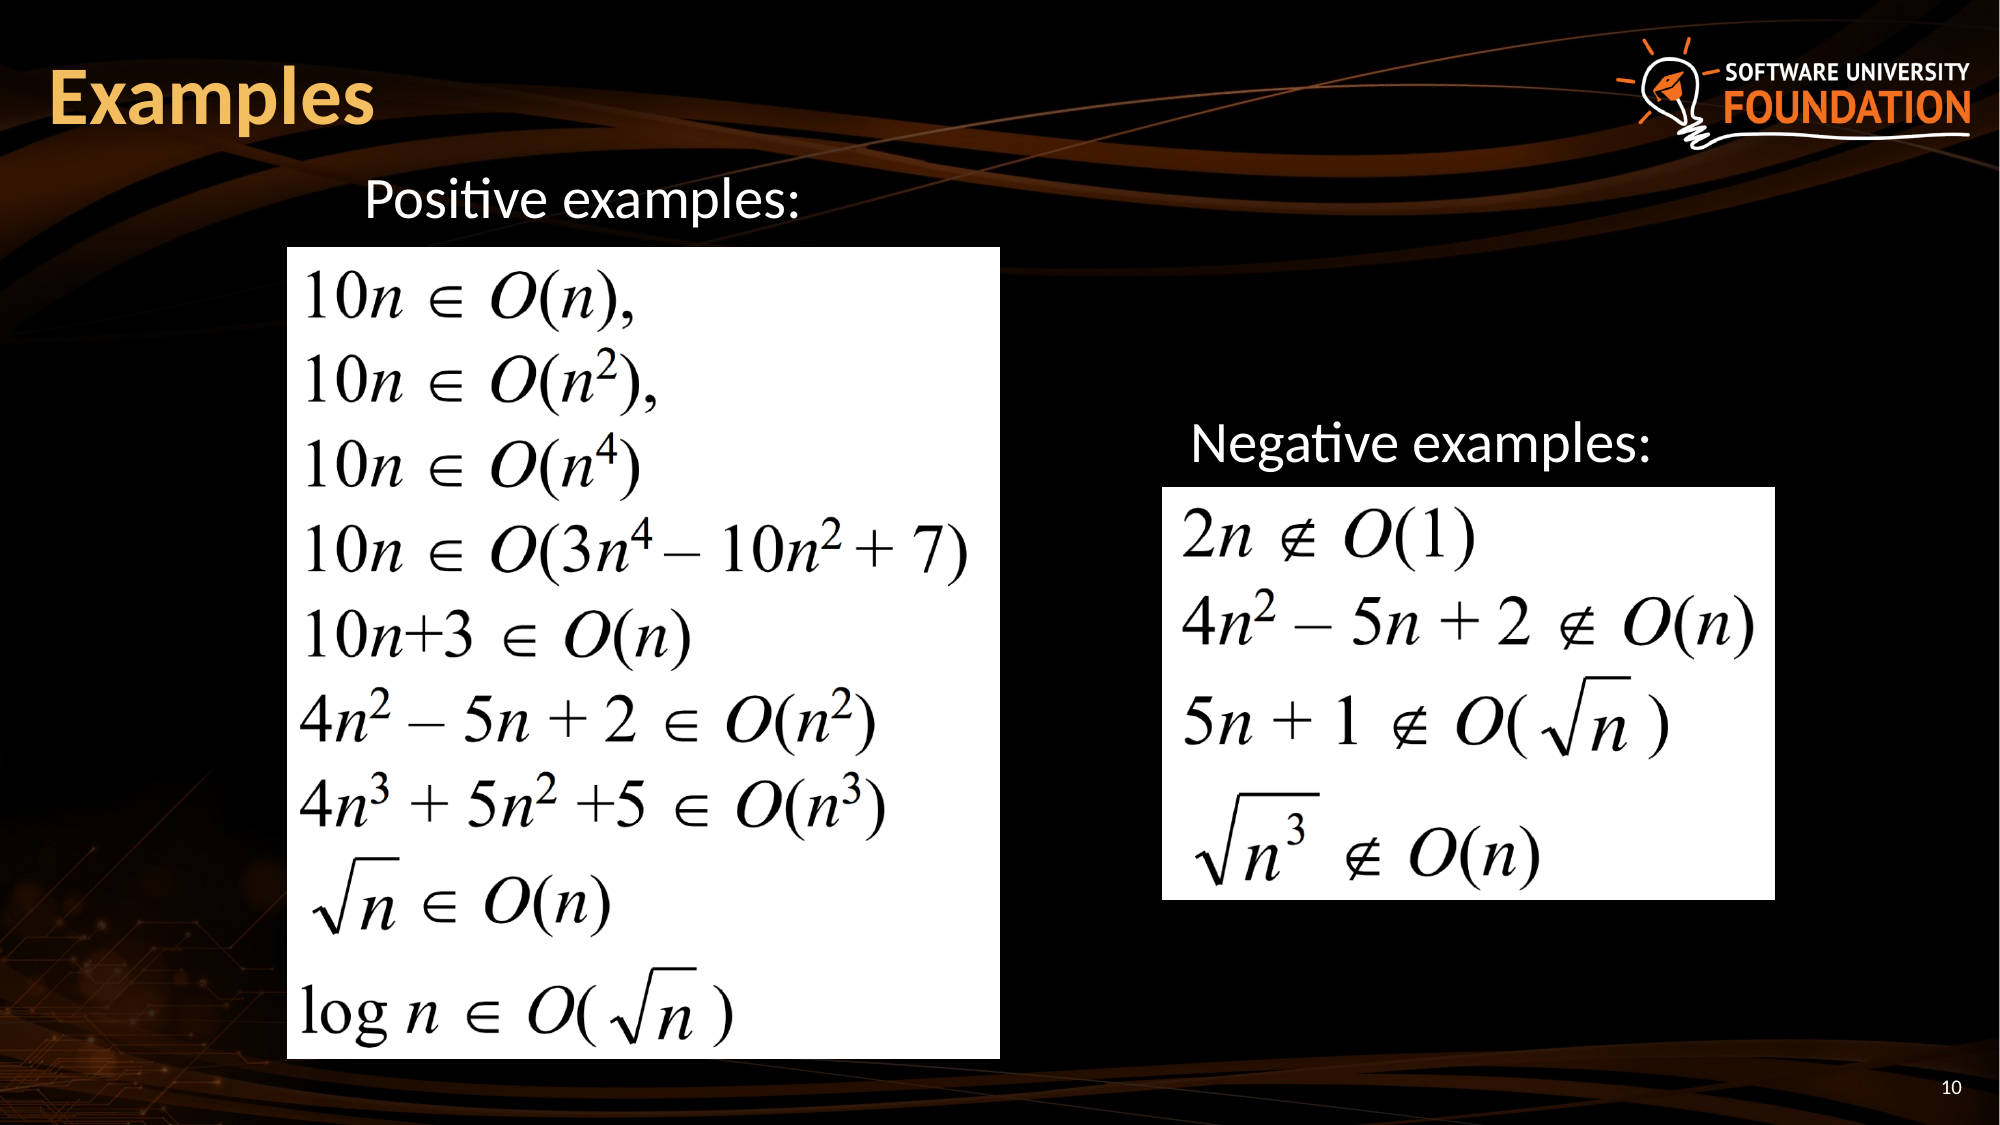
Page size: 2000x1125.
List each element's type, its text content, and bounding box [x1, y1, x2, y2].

text_box Negative examples: [1173, 394, 1767, 481]
title Examples [30, 6, 1602, 189]
picture [0, 0, 2000, 1125]
slide_number 10 [1897, 1070, 1968, 1103]
list Positive examples: [346, 189, 941, 237]
